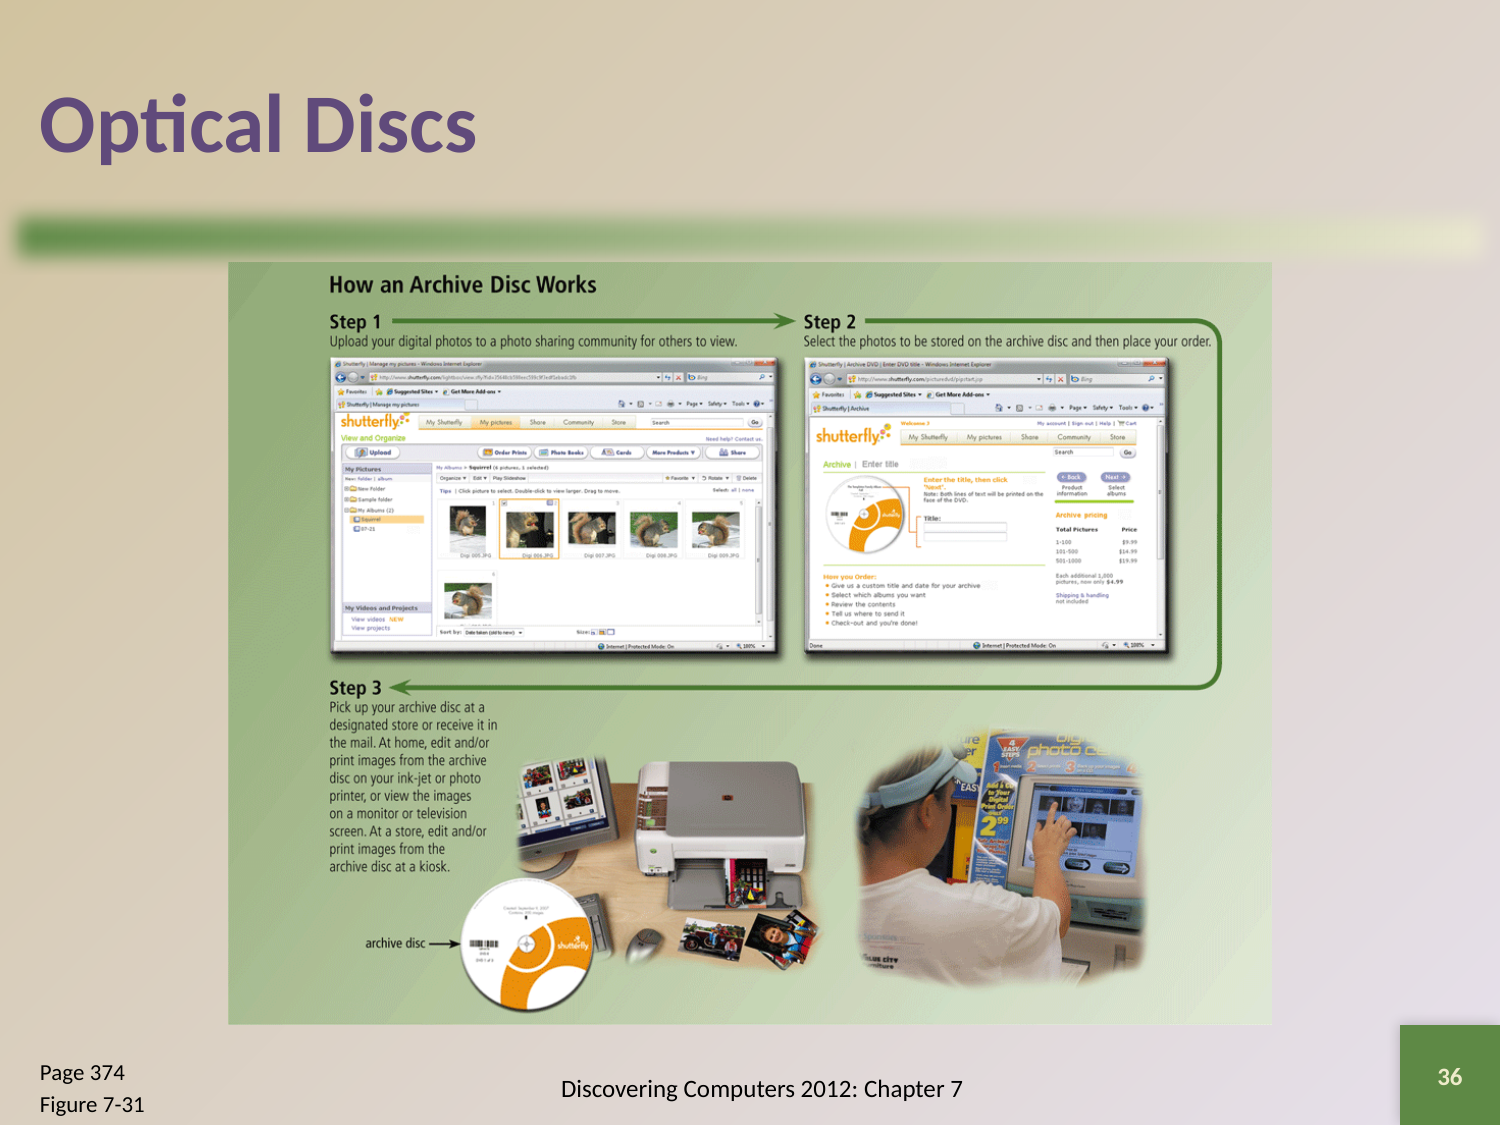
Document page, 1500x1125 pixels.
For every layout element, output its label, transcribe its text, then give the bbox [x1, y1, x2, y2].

title Optical Discs [24, 24, 1475, 213]
footer Discovering Computers 2012: Chapter 7 [450, 1050, 1075, 1125]
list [228, 262, 1272, 1026]
list Page 374 Figure 7-31 [24, 1050, 300, 1125]
slide_number 36 [1400, 1025, 1500, 1125]
